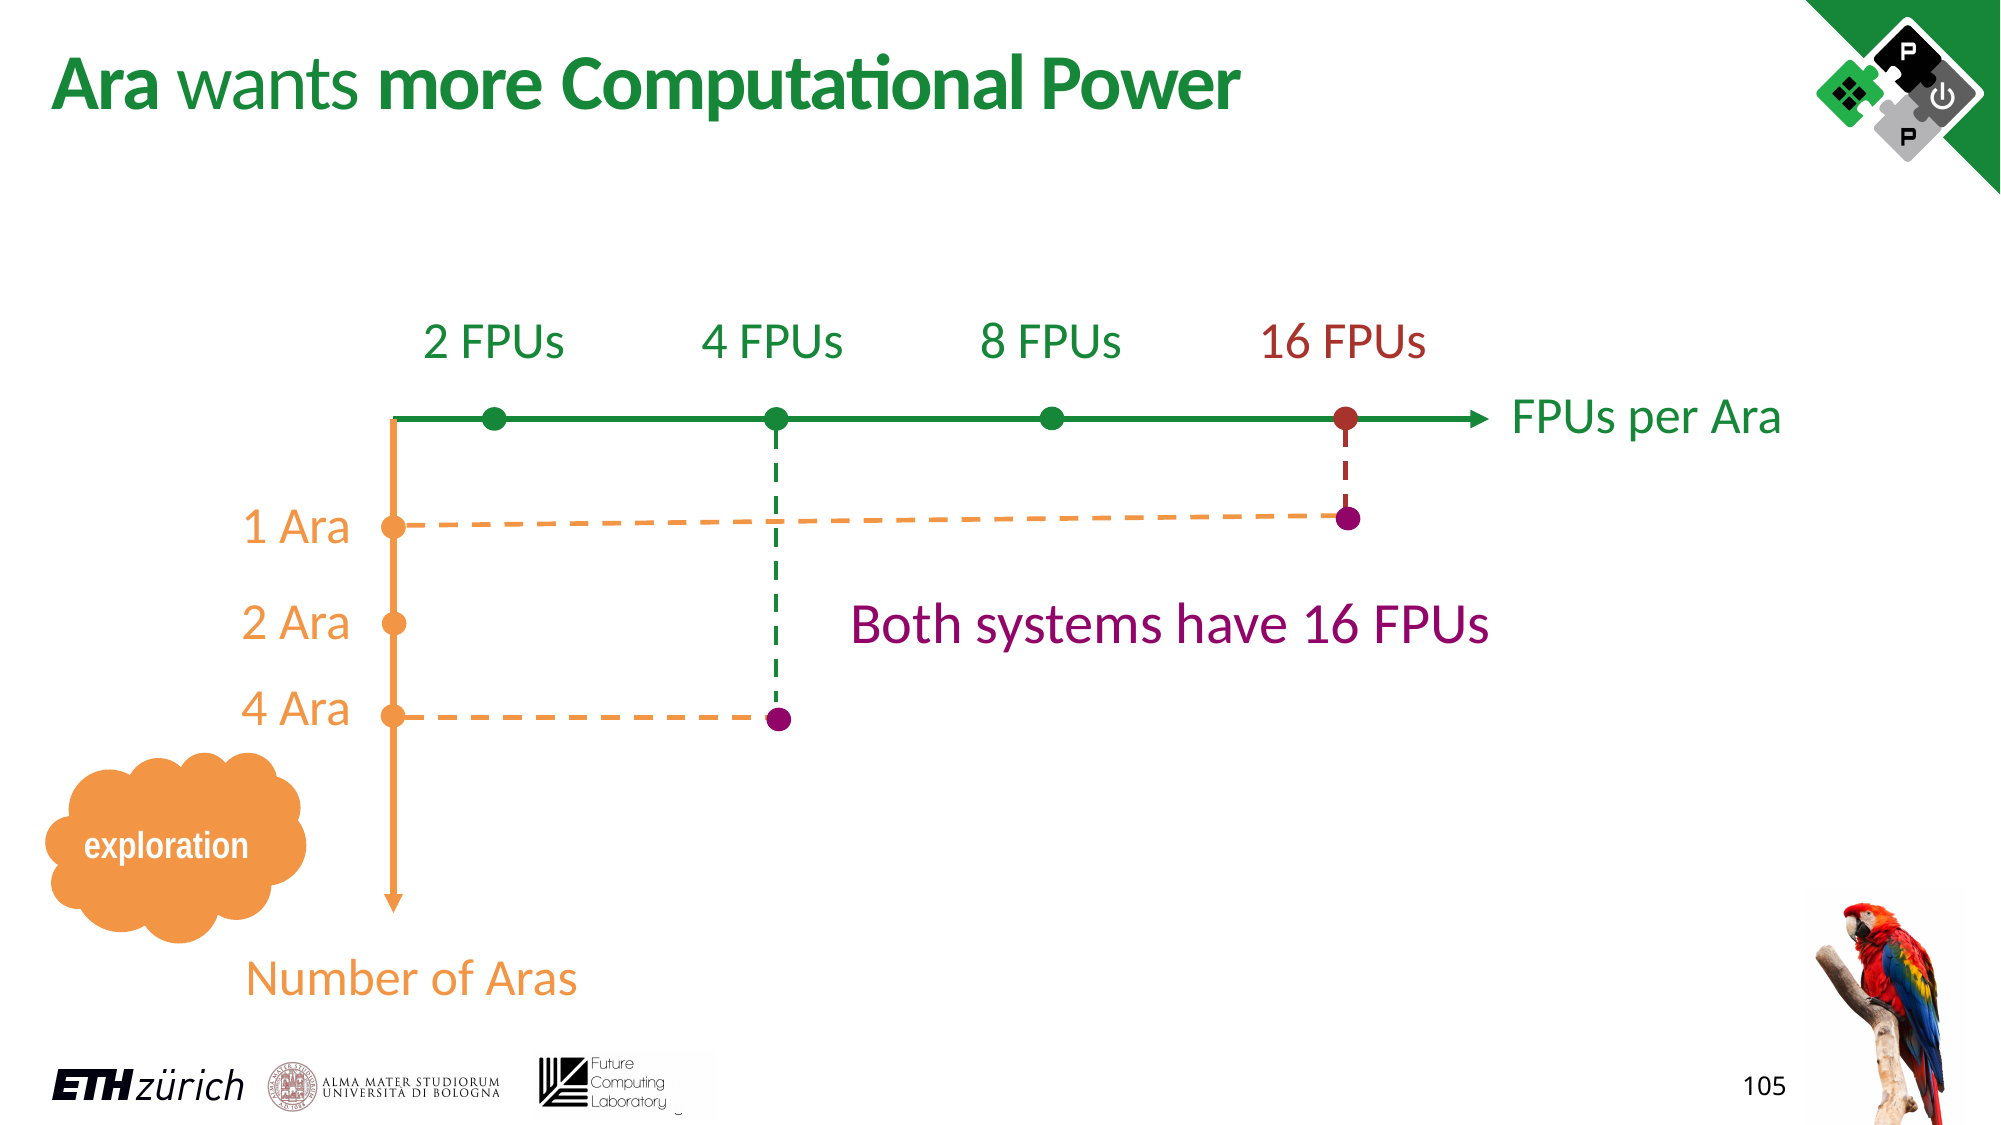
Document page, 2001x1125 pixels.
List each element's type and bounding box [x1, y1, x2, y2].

text_box [1511, 381, 1867, 467]
picture [533, 1069, 716, 1119]
picture [51, 1069, 244, 1101]
text_box [44, 162, 1802, 1069]
title [51, 29, 1802, 138]
picture [322, 1074, 500, 1097]
picture [266, 1069, 319, 1113]
slide_number [1703, 1061, 1802, 1113]
picture [1815, 24, 1977, 163]
picture [1805, 889, 1964, 1125]
